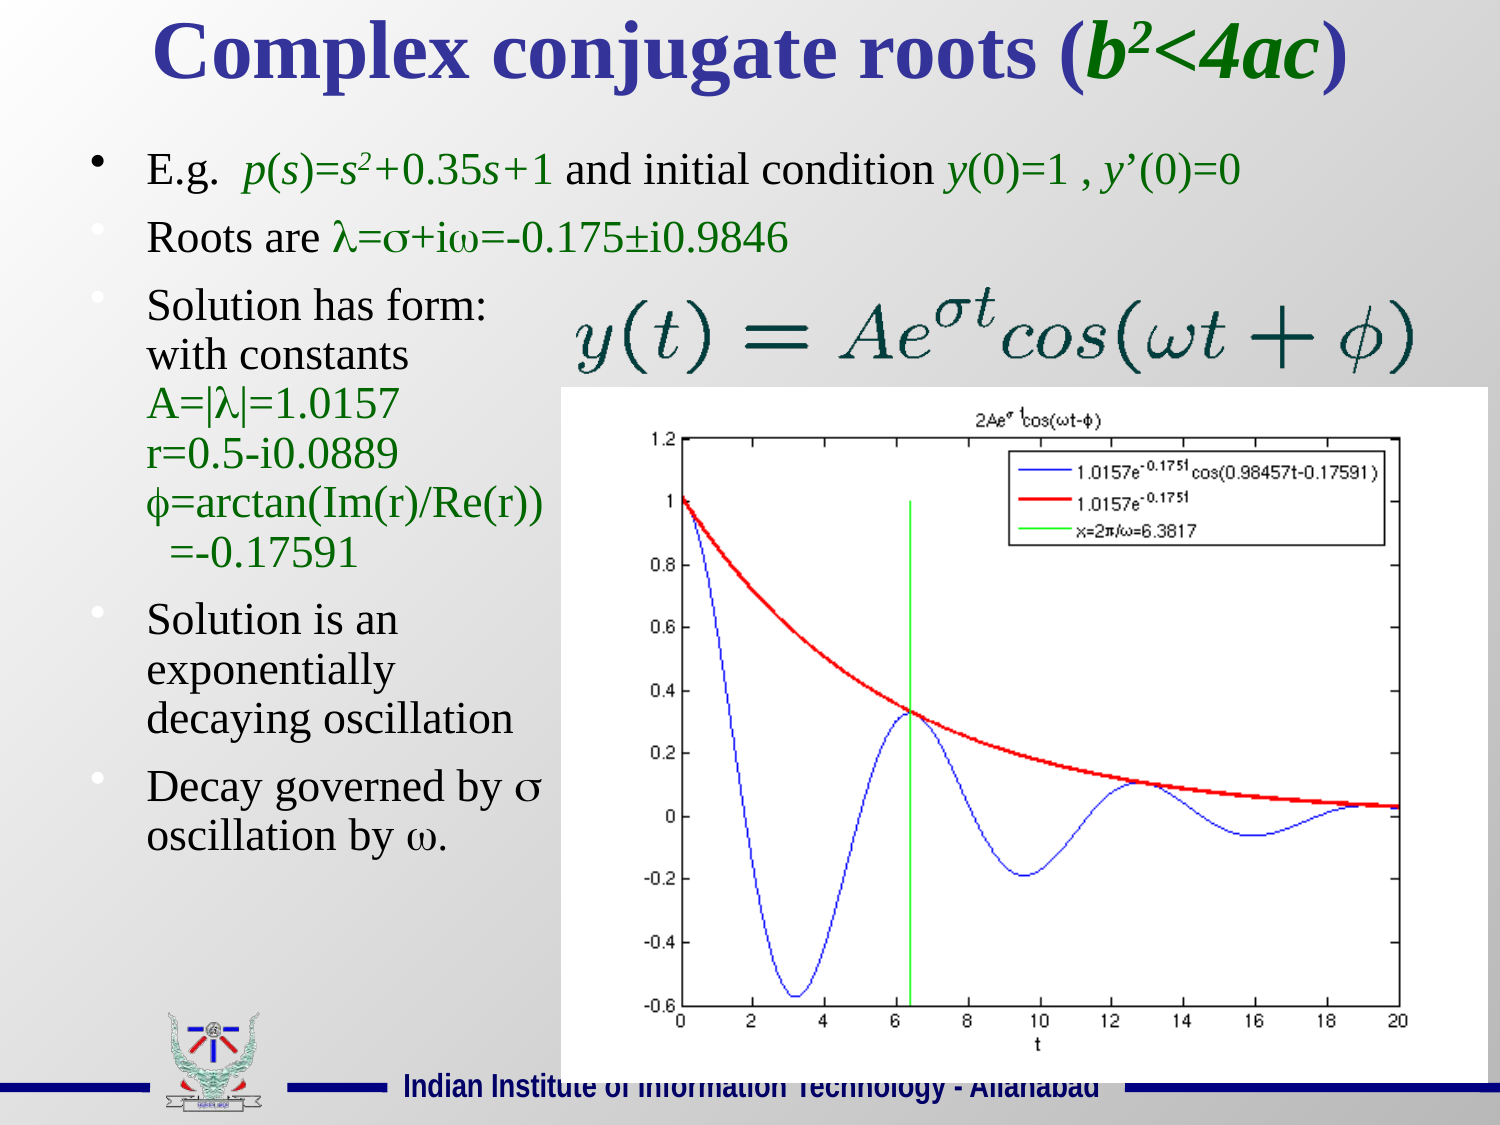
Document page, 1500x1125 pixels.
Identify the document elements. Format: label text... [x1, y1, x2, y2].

list E.g. p(s)=s2+0.35s+1 and initial condition y(0)=1 , y’(0)=0 Roots are =+i=-0.175±i0.9846 Solution has form: with constants A=||=1.0157 r=0.5-i0.0889 =arctan(Im(r)/Re(r)) =-0.17591 Solution is an exponentially decaying oscillation Decay governed by  oscillation by . [75, 175, 1425, 880]
picture [574, 287, 1416, 376]
picture [561, 387, 1488, 1083]
picture [166, 1012, 263, 1113]
title Complex conjugate roots (b2<4ac) [75, 0, 1425, 175]
